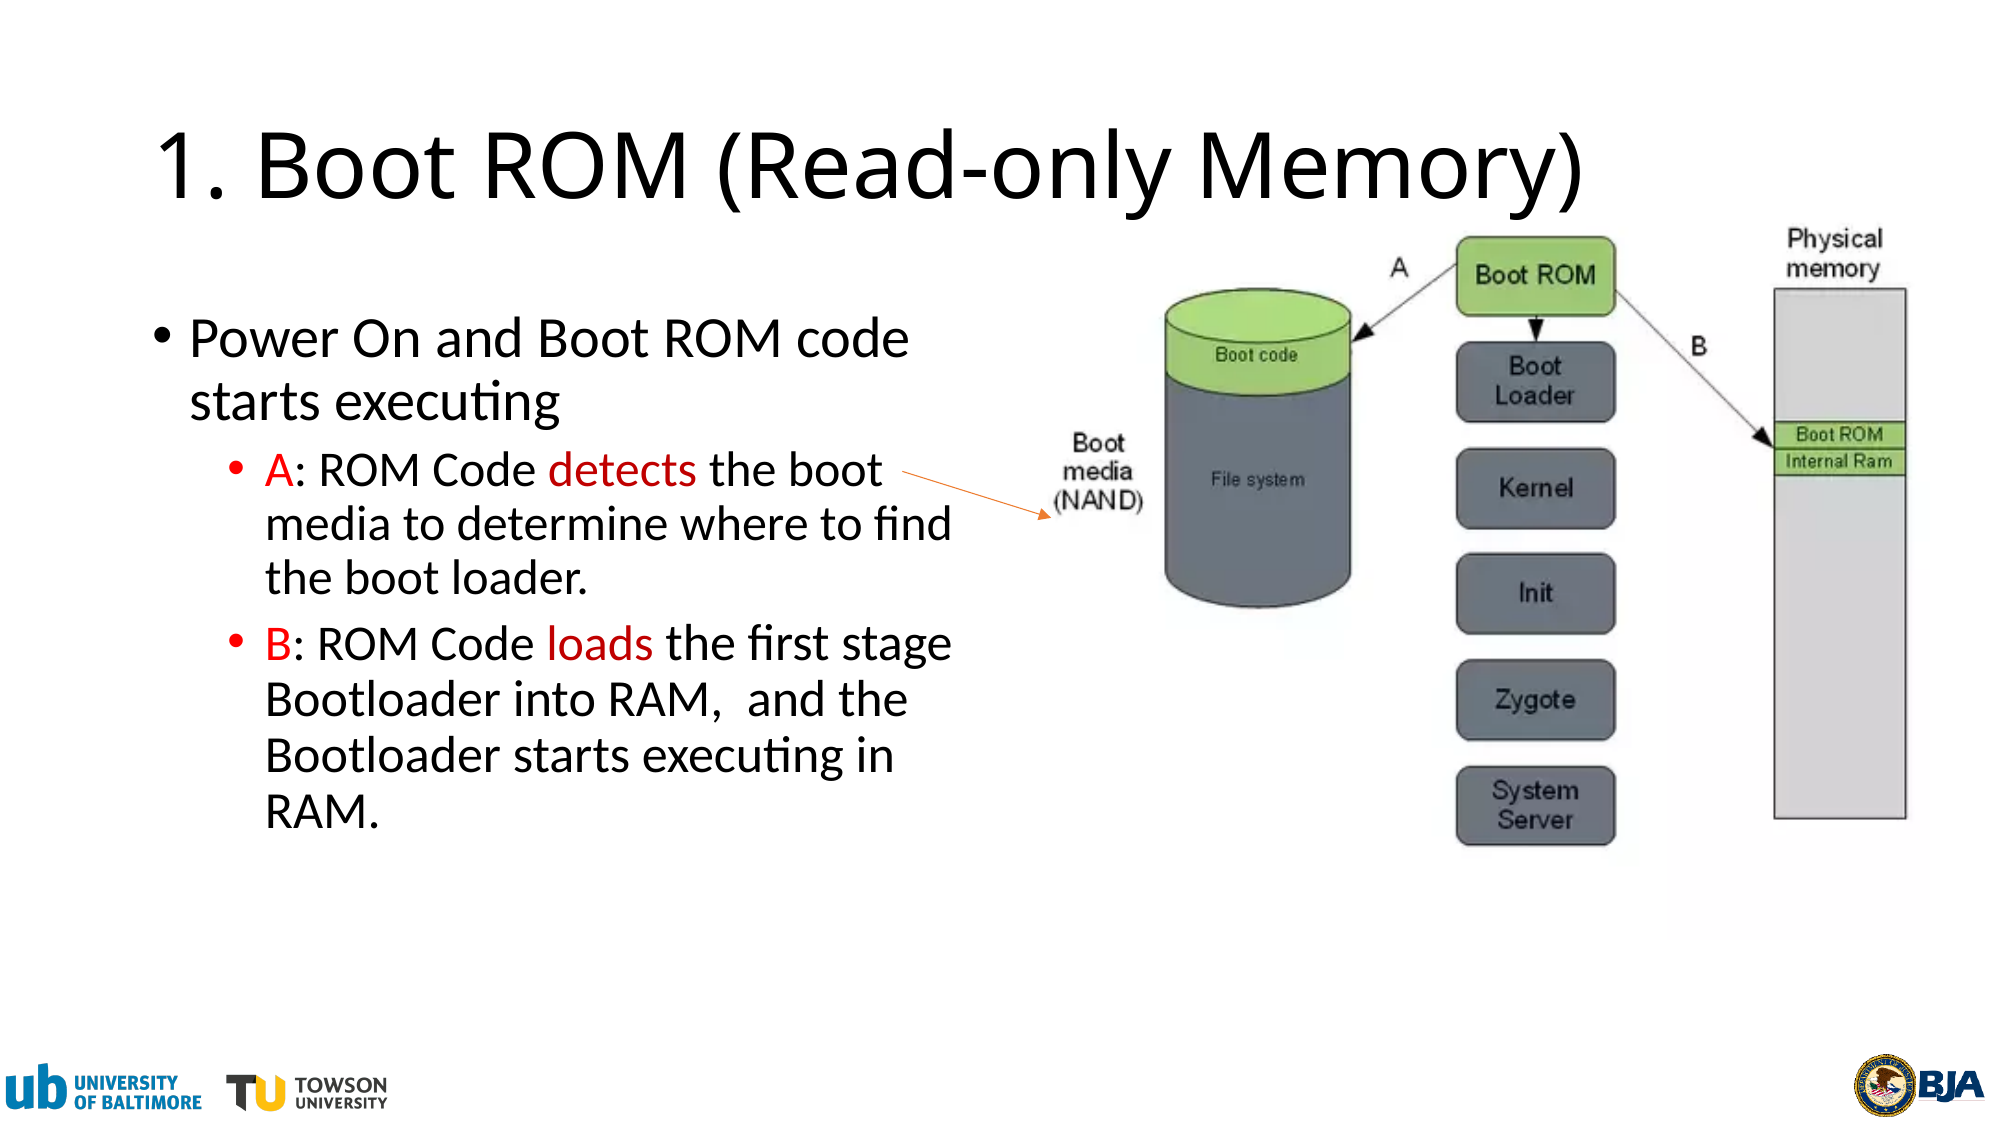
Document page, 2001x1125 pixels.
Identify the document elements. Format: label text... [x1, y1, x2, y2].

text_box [902, 471, 1052, 518]
picture [1035, 157, 1930, 940]
list Power On and Boot ROM code starts executing A: ROM Code detects the boot media to determine where to find the boot loader. B: ROM Code loads the first stage Bootloader into RAM, and the Bootloader starts executing in RAM. [137, 299, 1000, 1033]
title 1. Boot ROM (Read-only Memory) [137, 59, 1863, 278]
picture [0, 1031, 407, 1125]
picture [1854, 1054, 1986, 1117]
